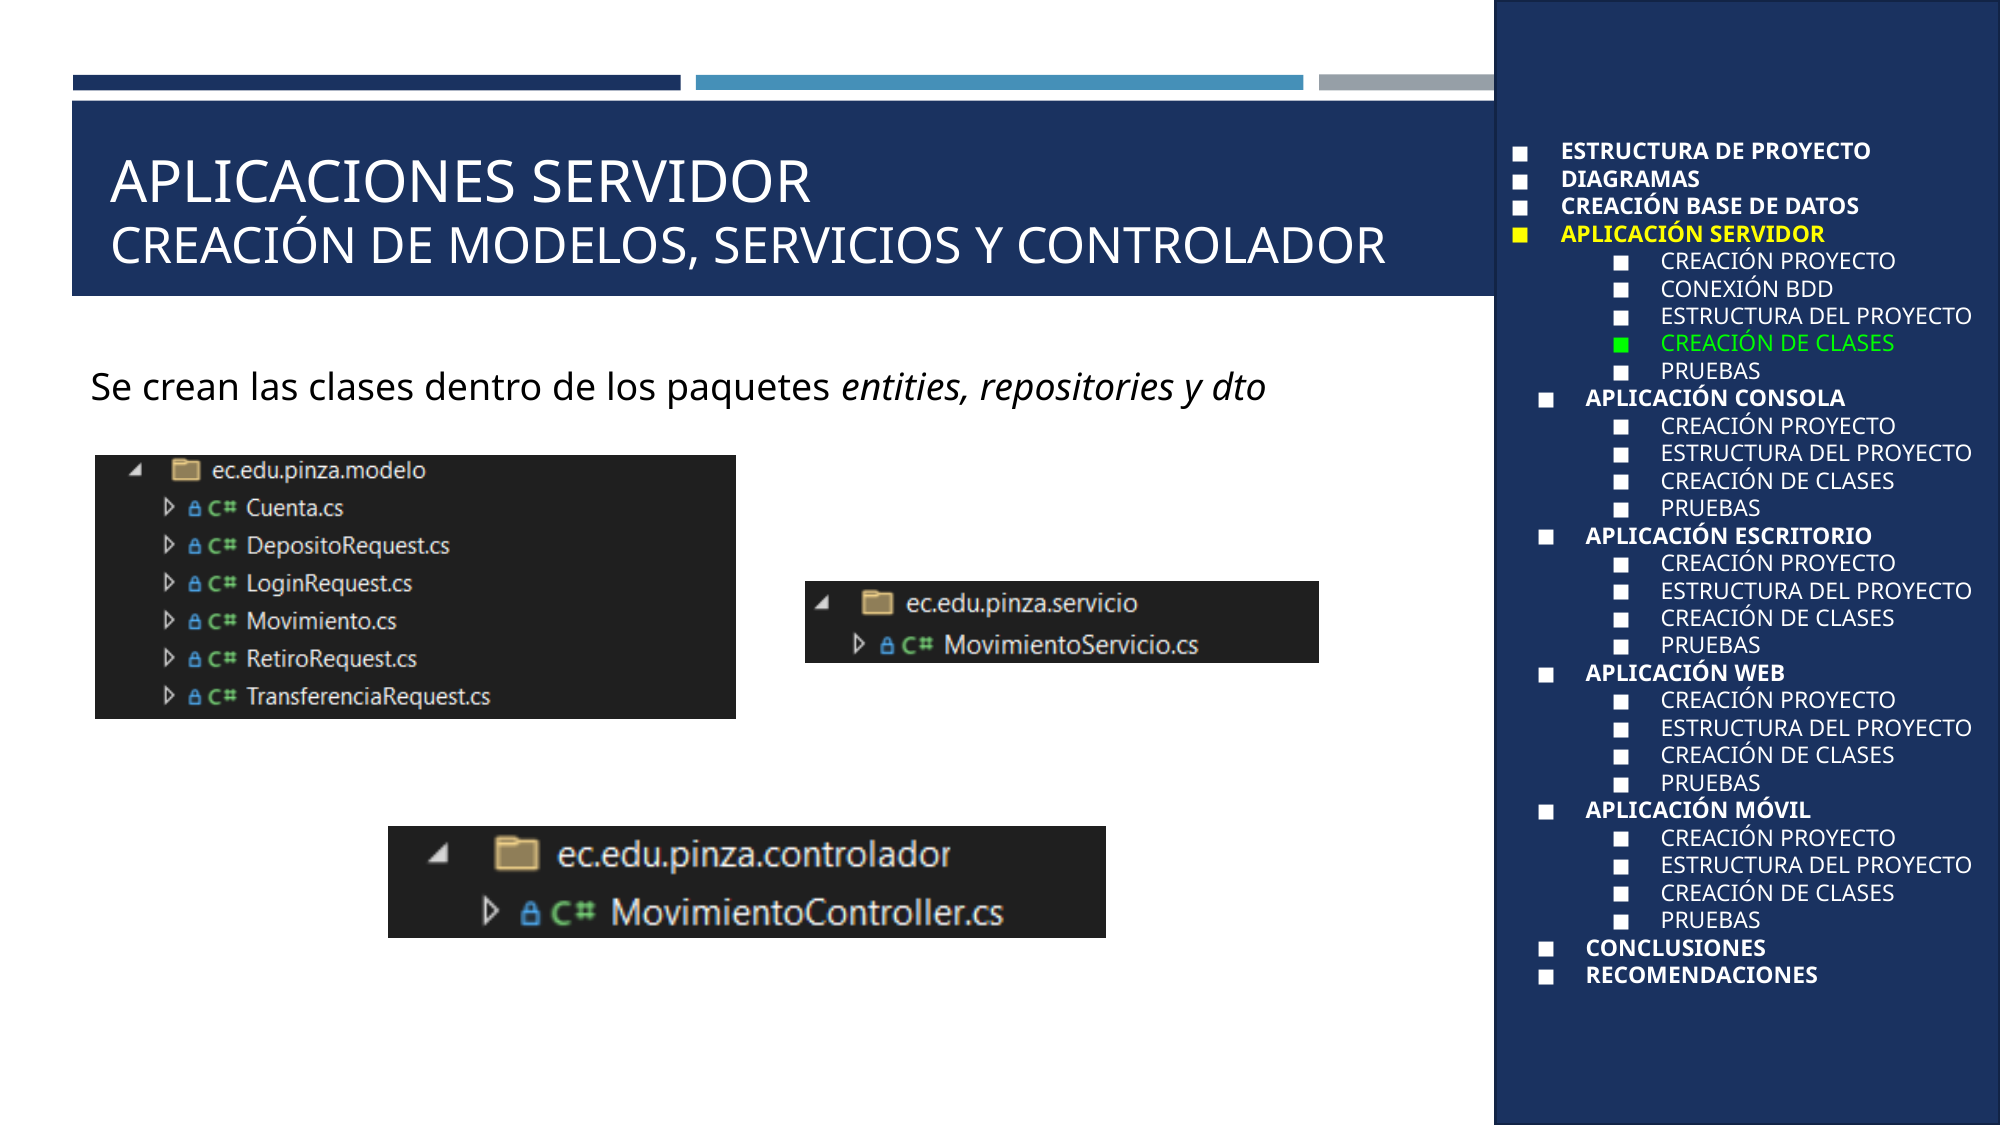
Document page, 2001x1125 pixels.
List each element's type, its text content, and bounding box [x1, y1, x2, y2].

picture [804, 581, 1319, 663]
text_box ESTRUCTURA DE PROYECTO DIAGRAMAS CREACIÓN BASE DE DATOS APLICACIÓN SERVIDOR CREACIÓN PROYECTO CONEXIÓN BDD ESTRUCTURA DEL PROYECTO CREACIÓN DE CLASES PRUEBAS APLICACIÓN CONSOLA CREACIÓN PROYECTO ESTRUCTURA DEL PROYECTO CREACIÓN DE CLASES PRUEBAS APLICACIÓN ESCRITORIO CREACIÓN PROYECTO ESTRUCTURA DEL PROYECTO CREACIÓN DE CLASES PRUEBAS APLICACIÓN WEB CREACIÓN PROYECTO ESTRUCTURA DEL PROYECTO CREACIÓN DE CLASES PRUEBAS APLICACIÓN MÓVIL CREACIÓN PROYECTO ESTRUCTURA DEL PROYECTO CREACIÓN DE CLASES PRUEBAS CONCLUSIONES RECOMENDACIONES [1495, 0, 2000, 1125]
title APLICACIONES SERVIDOR CREACIÓN DE MODELOS, SERVICIOS Y CONTROLADOR [95, 115, 1486, 282]
picture [388, 826, 1106, 939]
picture [94, 455, 737, 719]
list Se crean las clases dentro de los paquetes entities, repositories y dto [75, 321, 1467, 450]
